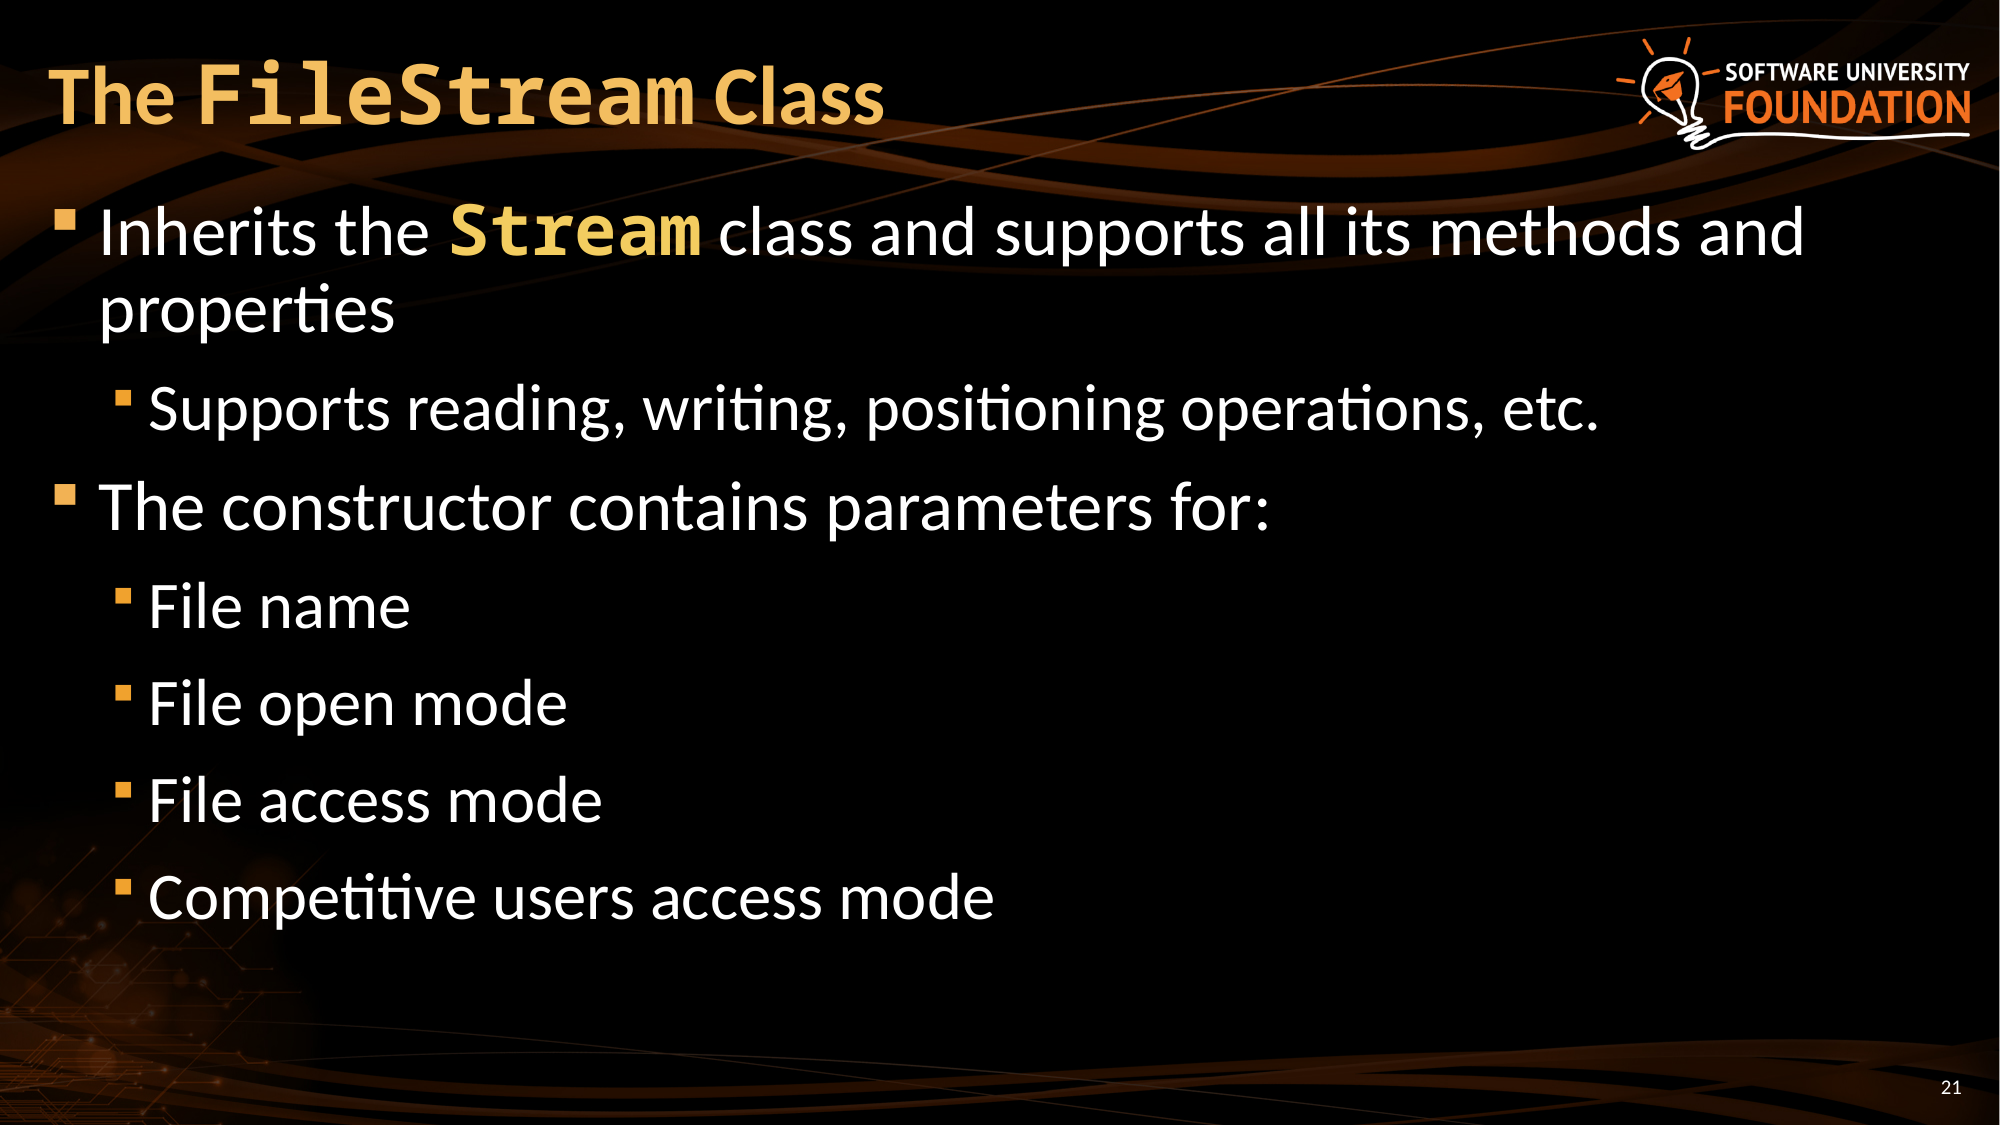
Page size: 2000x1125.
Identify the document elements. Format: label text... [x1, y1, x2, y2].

picture [0, 0, 2000, 1125]
title The FileStream Class [30, 6, 1602, 189]
slide_number 21 [1897, 1070, 1968, 1103]
list Inherits the Stream class and supports all its methods and properties Supports reading, writing, positioning operations, etc. The constructor contains parameters for: File name File open mode File access mode Competitive users access mode [31, 188, 1968, 1103]
